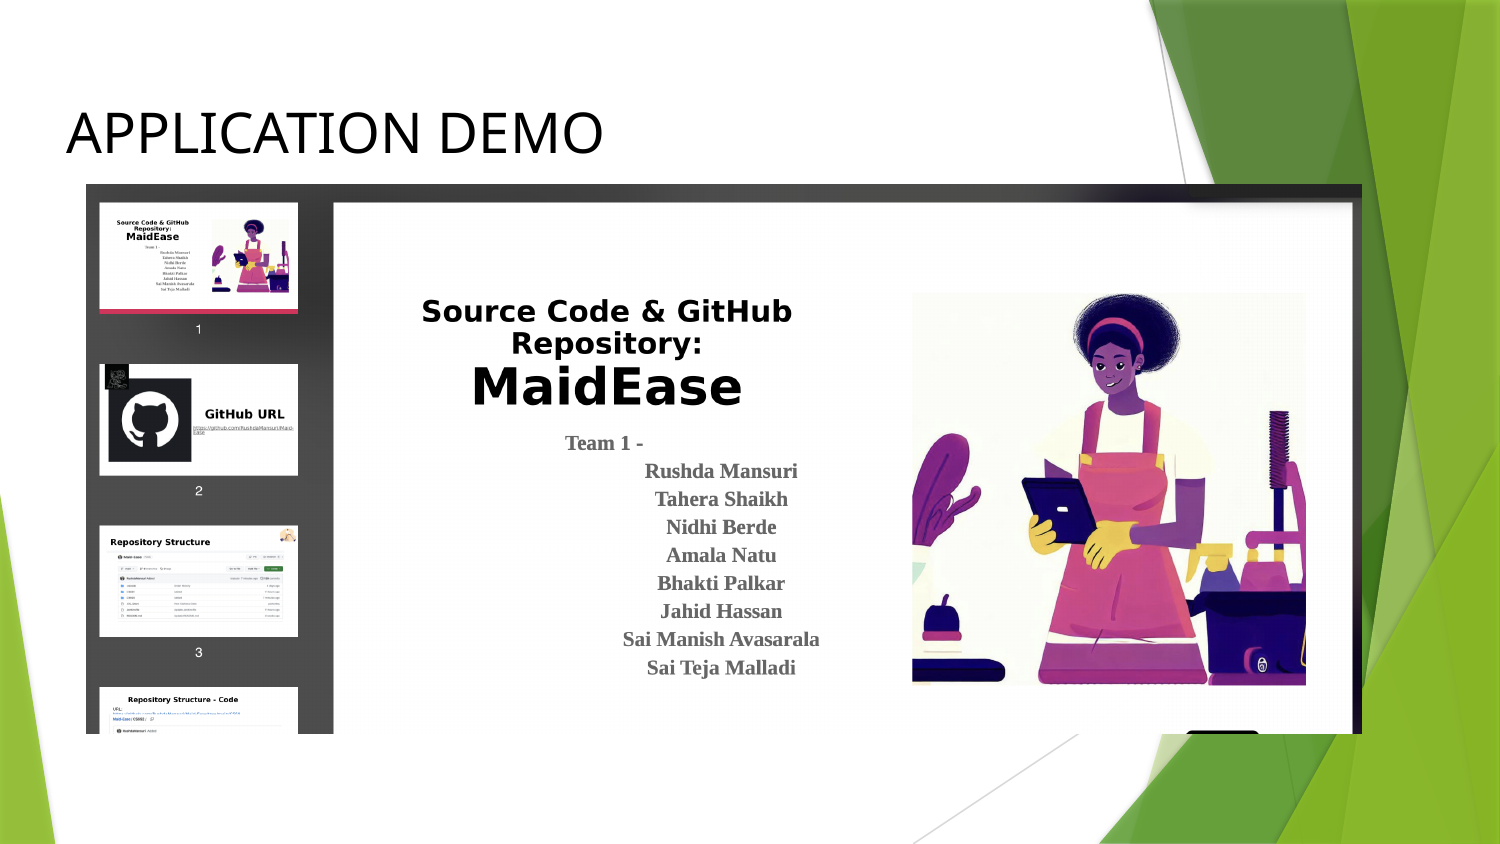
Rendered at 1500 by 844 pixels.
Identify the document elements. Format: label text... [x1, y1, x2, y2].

title APPLICATION DEMO [51, 82, 1449, 185]
picture [86, 183, 1363, 735]
